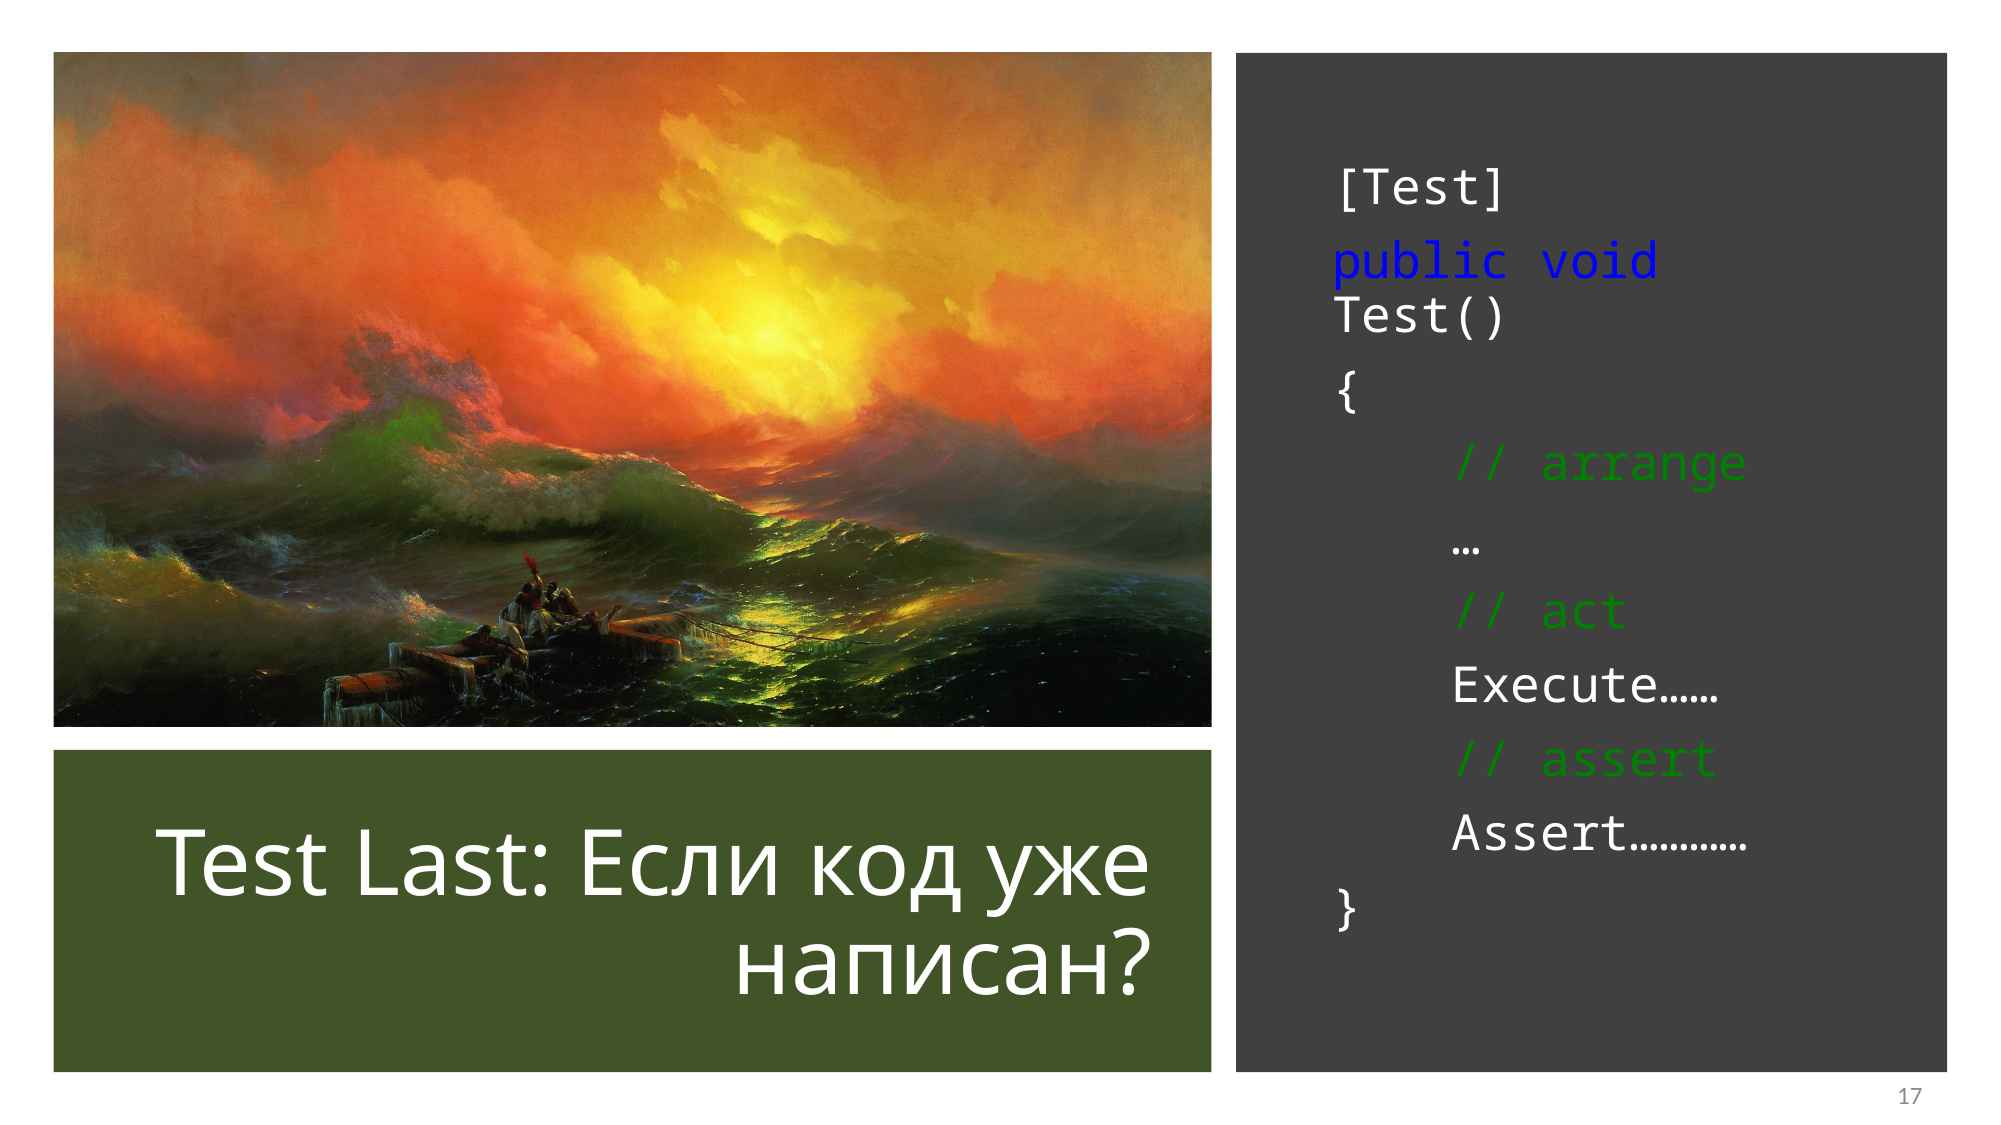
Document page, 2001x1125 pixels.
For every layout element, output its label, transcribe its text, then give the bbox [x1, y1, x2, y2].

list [53, 52, 1212, 727]
text_box [1235, 52, 1948, 1073]
list [Test] public void Test() { // arrange … // act Execute…… // assert Assert………… } [1317, 150, 1879, 947]
text_box [53, 749, 1212, 1073]
slide_number 17 [1777, 1072, 1938, 1117]
title Test Last: Если код уже написан? [85, 782, 1168, 1049]
